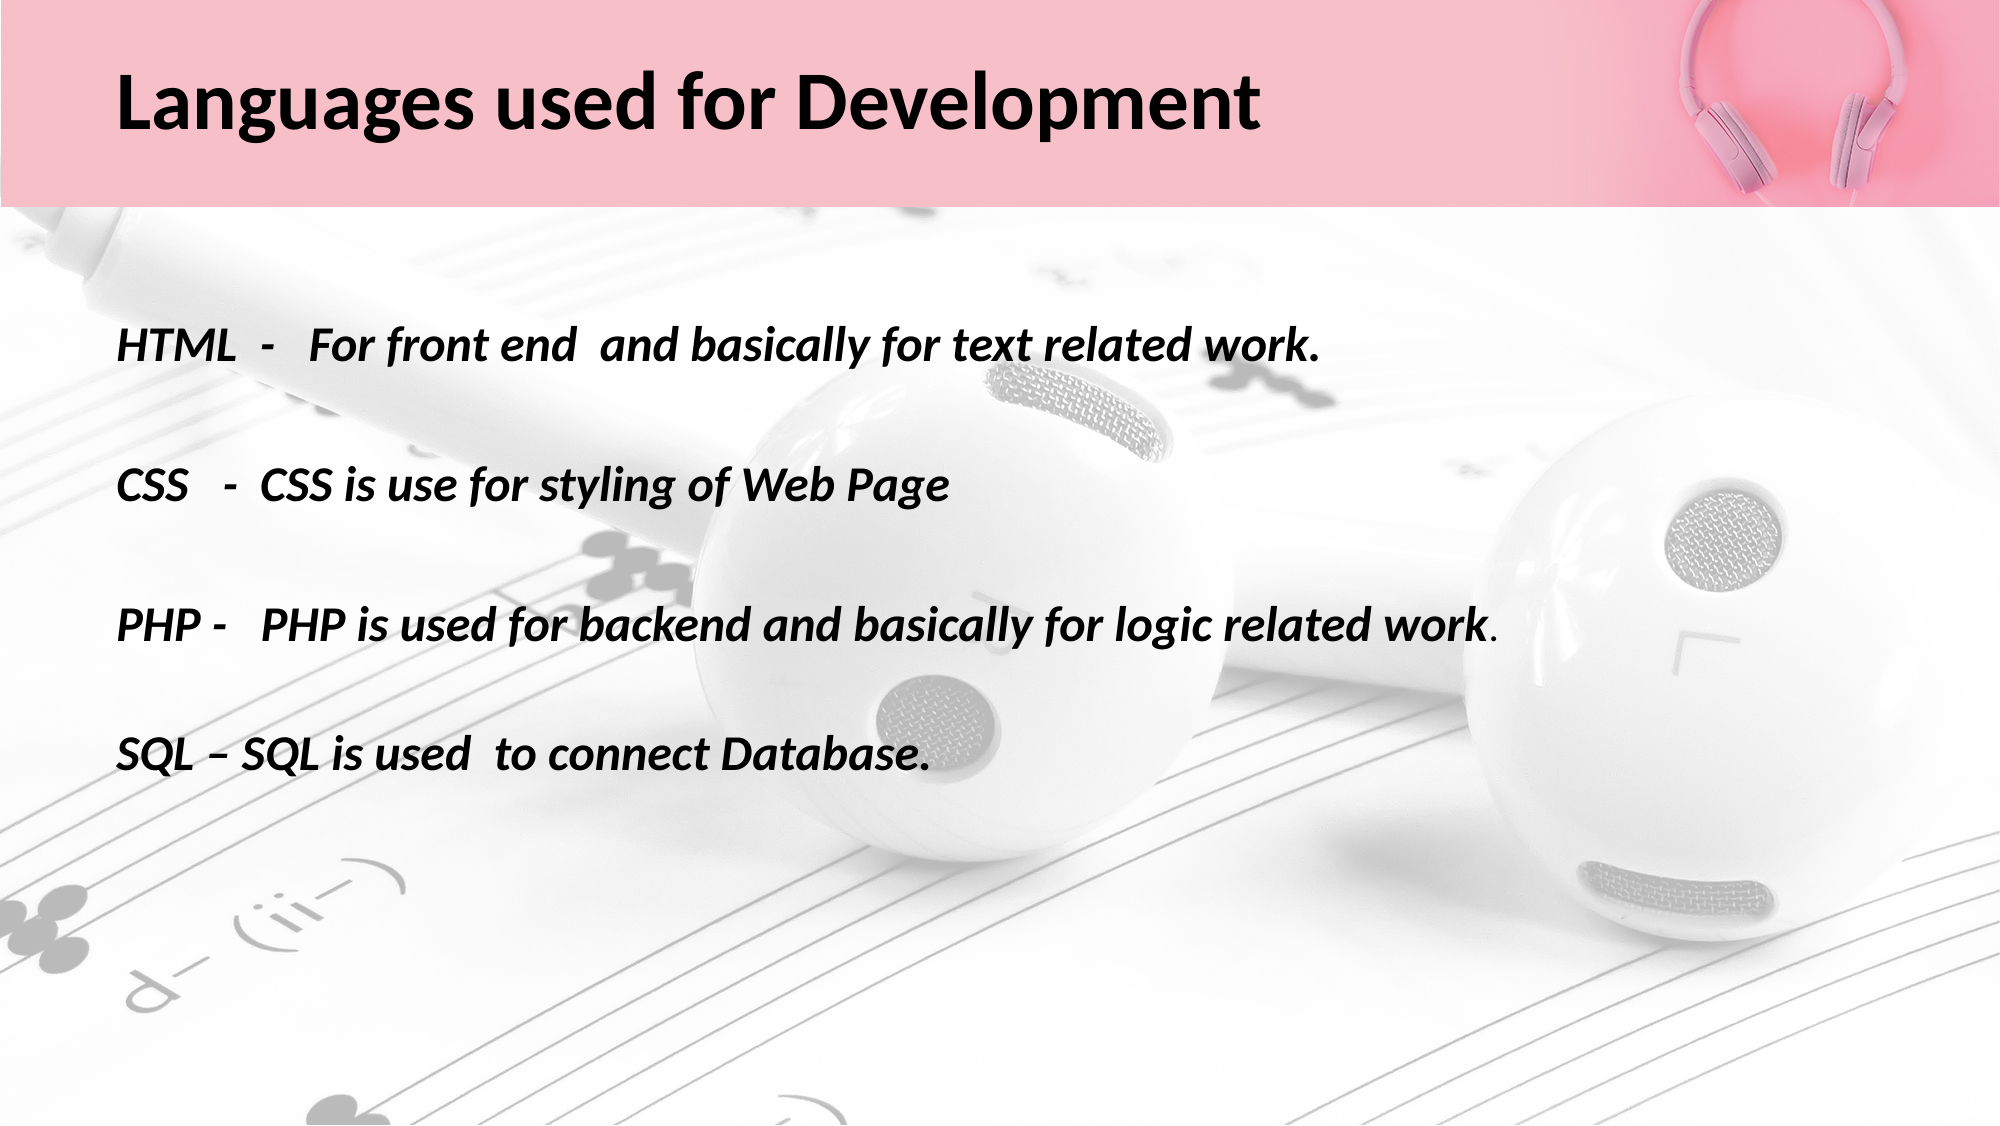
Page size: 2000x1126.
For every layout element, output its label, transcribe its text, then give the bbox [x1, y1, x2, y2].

list HTML - For front end and basically for text related work. CSS - CSS is use for styling of Web Page PHP - PHP is used for backend and basically for logic related work. SQL – SQL is used to connect Database. [99, 243, 1900, 1036]
picture [0, 0, 2000, 1125]
title Languages used for Development [99, 31, 1900, 163]
